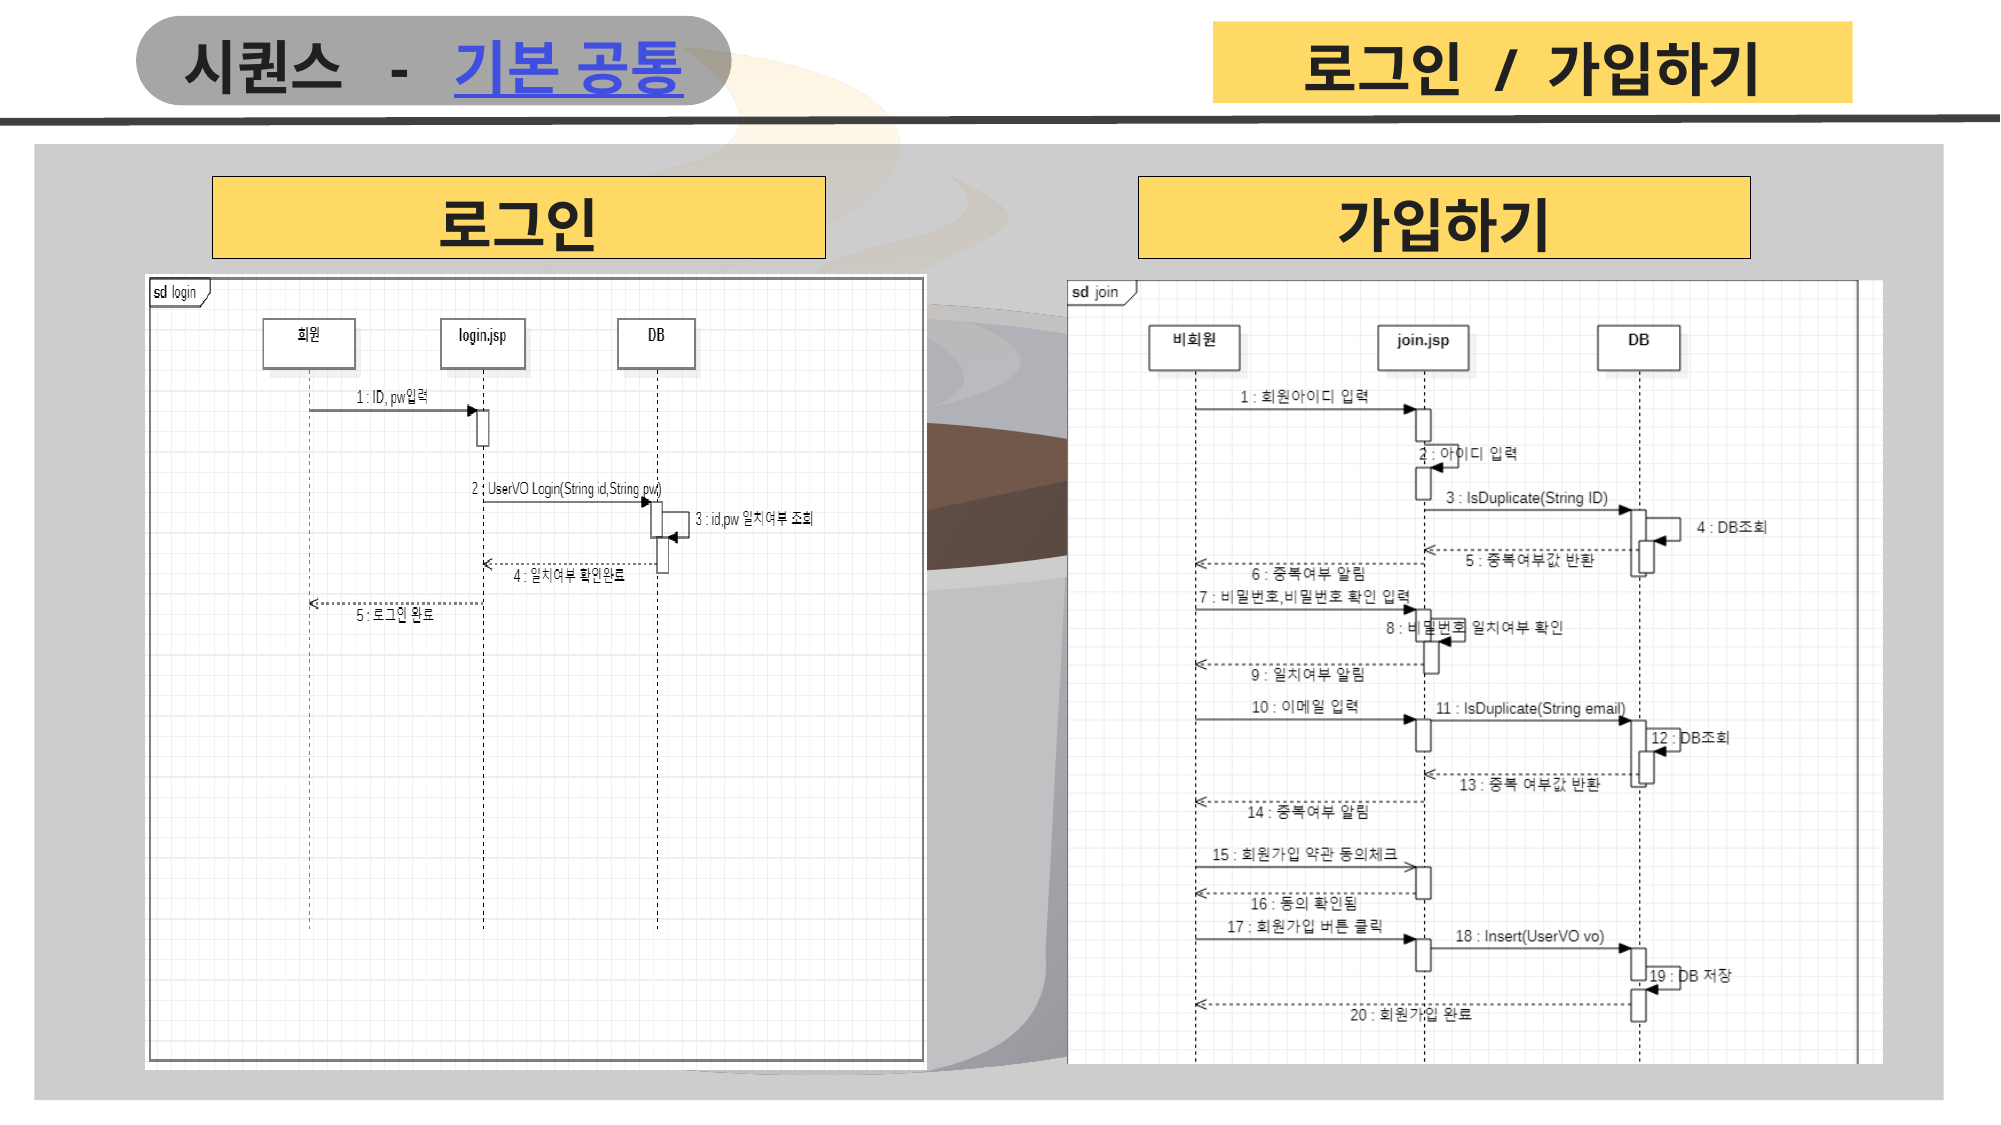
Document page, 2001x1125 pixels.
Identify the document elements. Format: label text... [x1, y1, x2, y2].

text_box 가입하기 [1138, 176, 1751, 259]
text_box [33, 143, 1945, 1101]
text_box 시퀀스 - 기본 공통 [135, 14, 733, 107]
picture [0, 0, 2001, 1125]
text_box 로그인 [212, 176, 826, 259]
text_box 로그인 / 가입하기 [1213, 21, 1853, 104]
